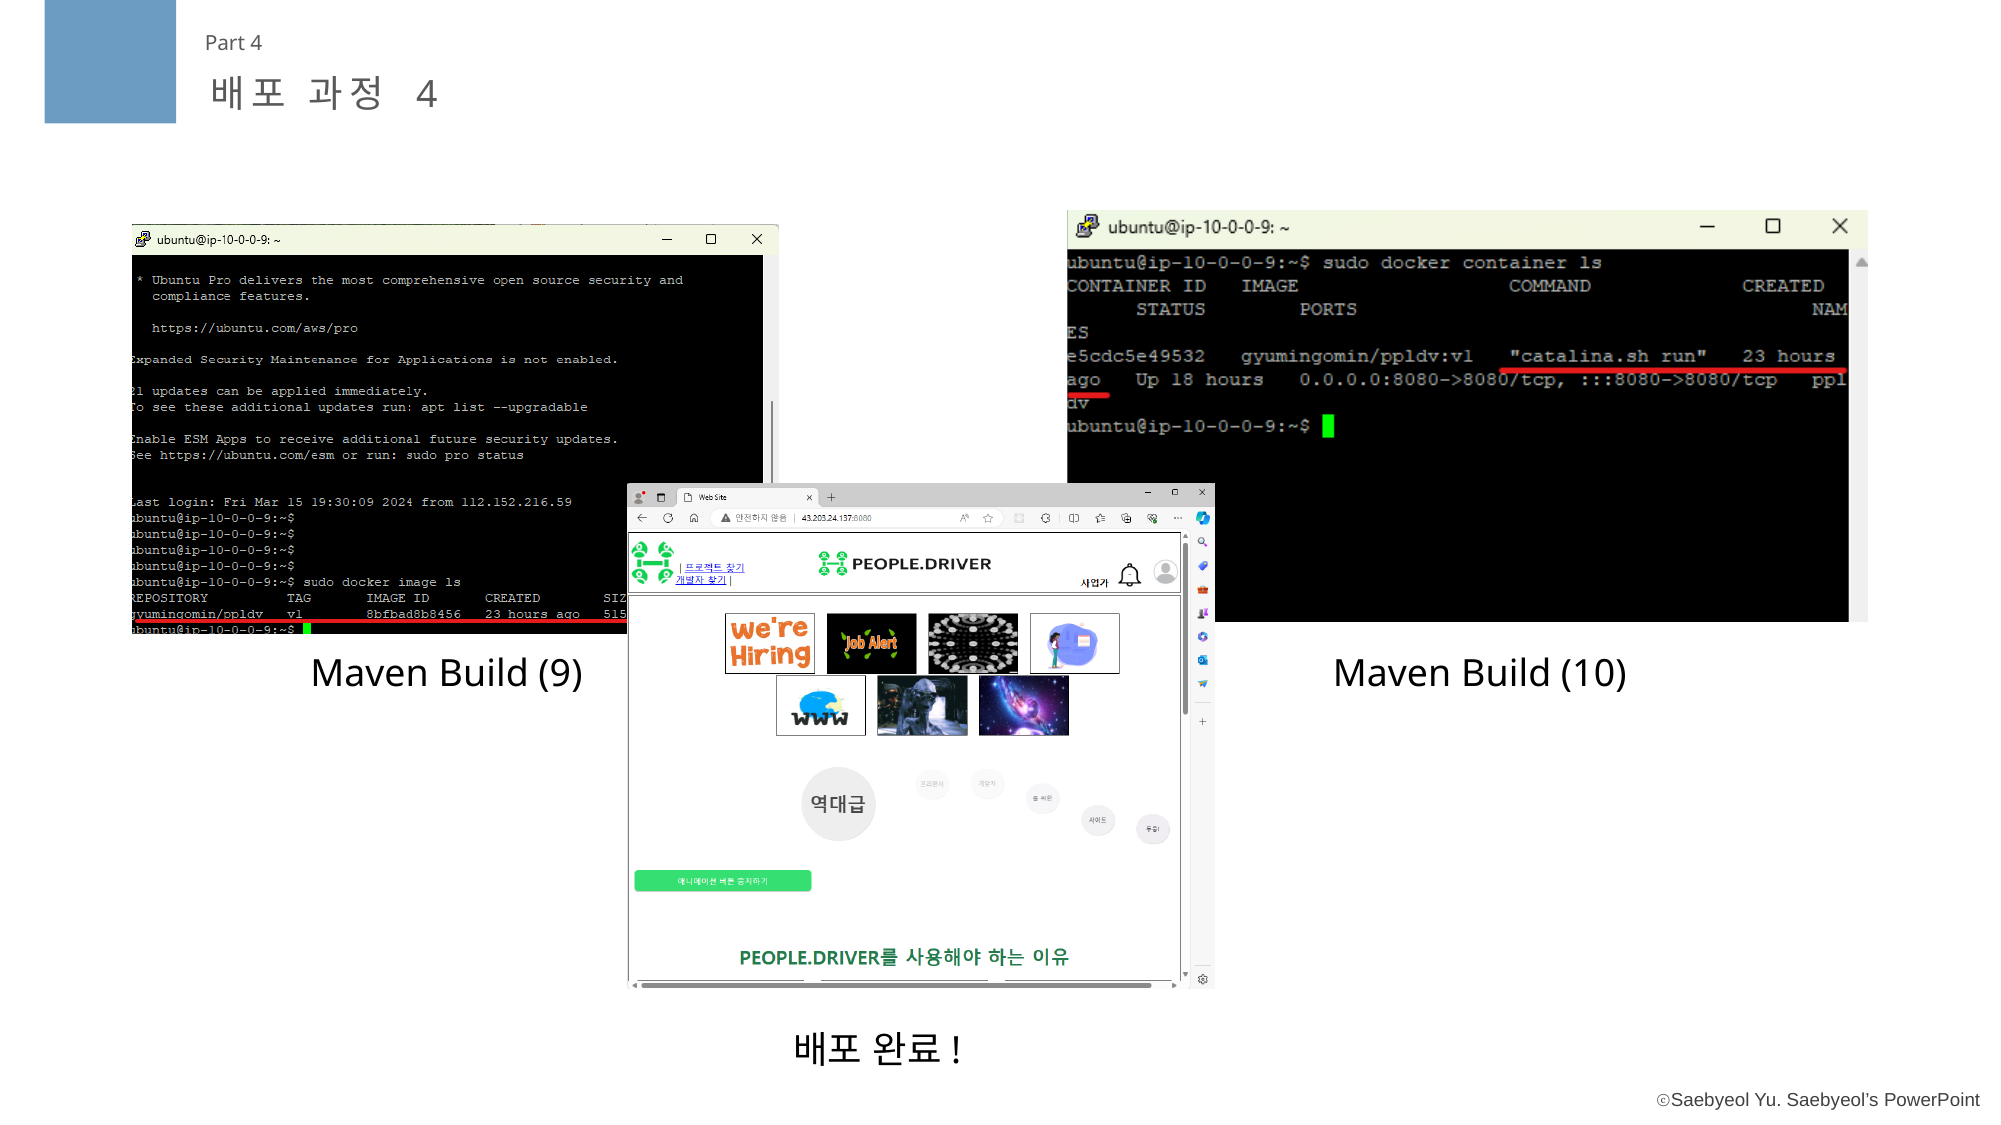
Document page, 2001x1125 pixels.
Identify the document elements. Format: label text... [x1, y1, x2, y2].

text_box Part 4 [189, 22, 277, 63]
text_box 배포 완료! [778, 1018, 1242, 1079]
text_box 배포 과정 4 [195, 62, 453, 123]
text_box Maven Build (9) [295, 641, 627, 702]
text_box [44, 0, 177, 124]
picture [132, 210, 1868, 989]
text_box Maven Build (10) [1318, 641, 1781, 702]
